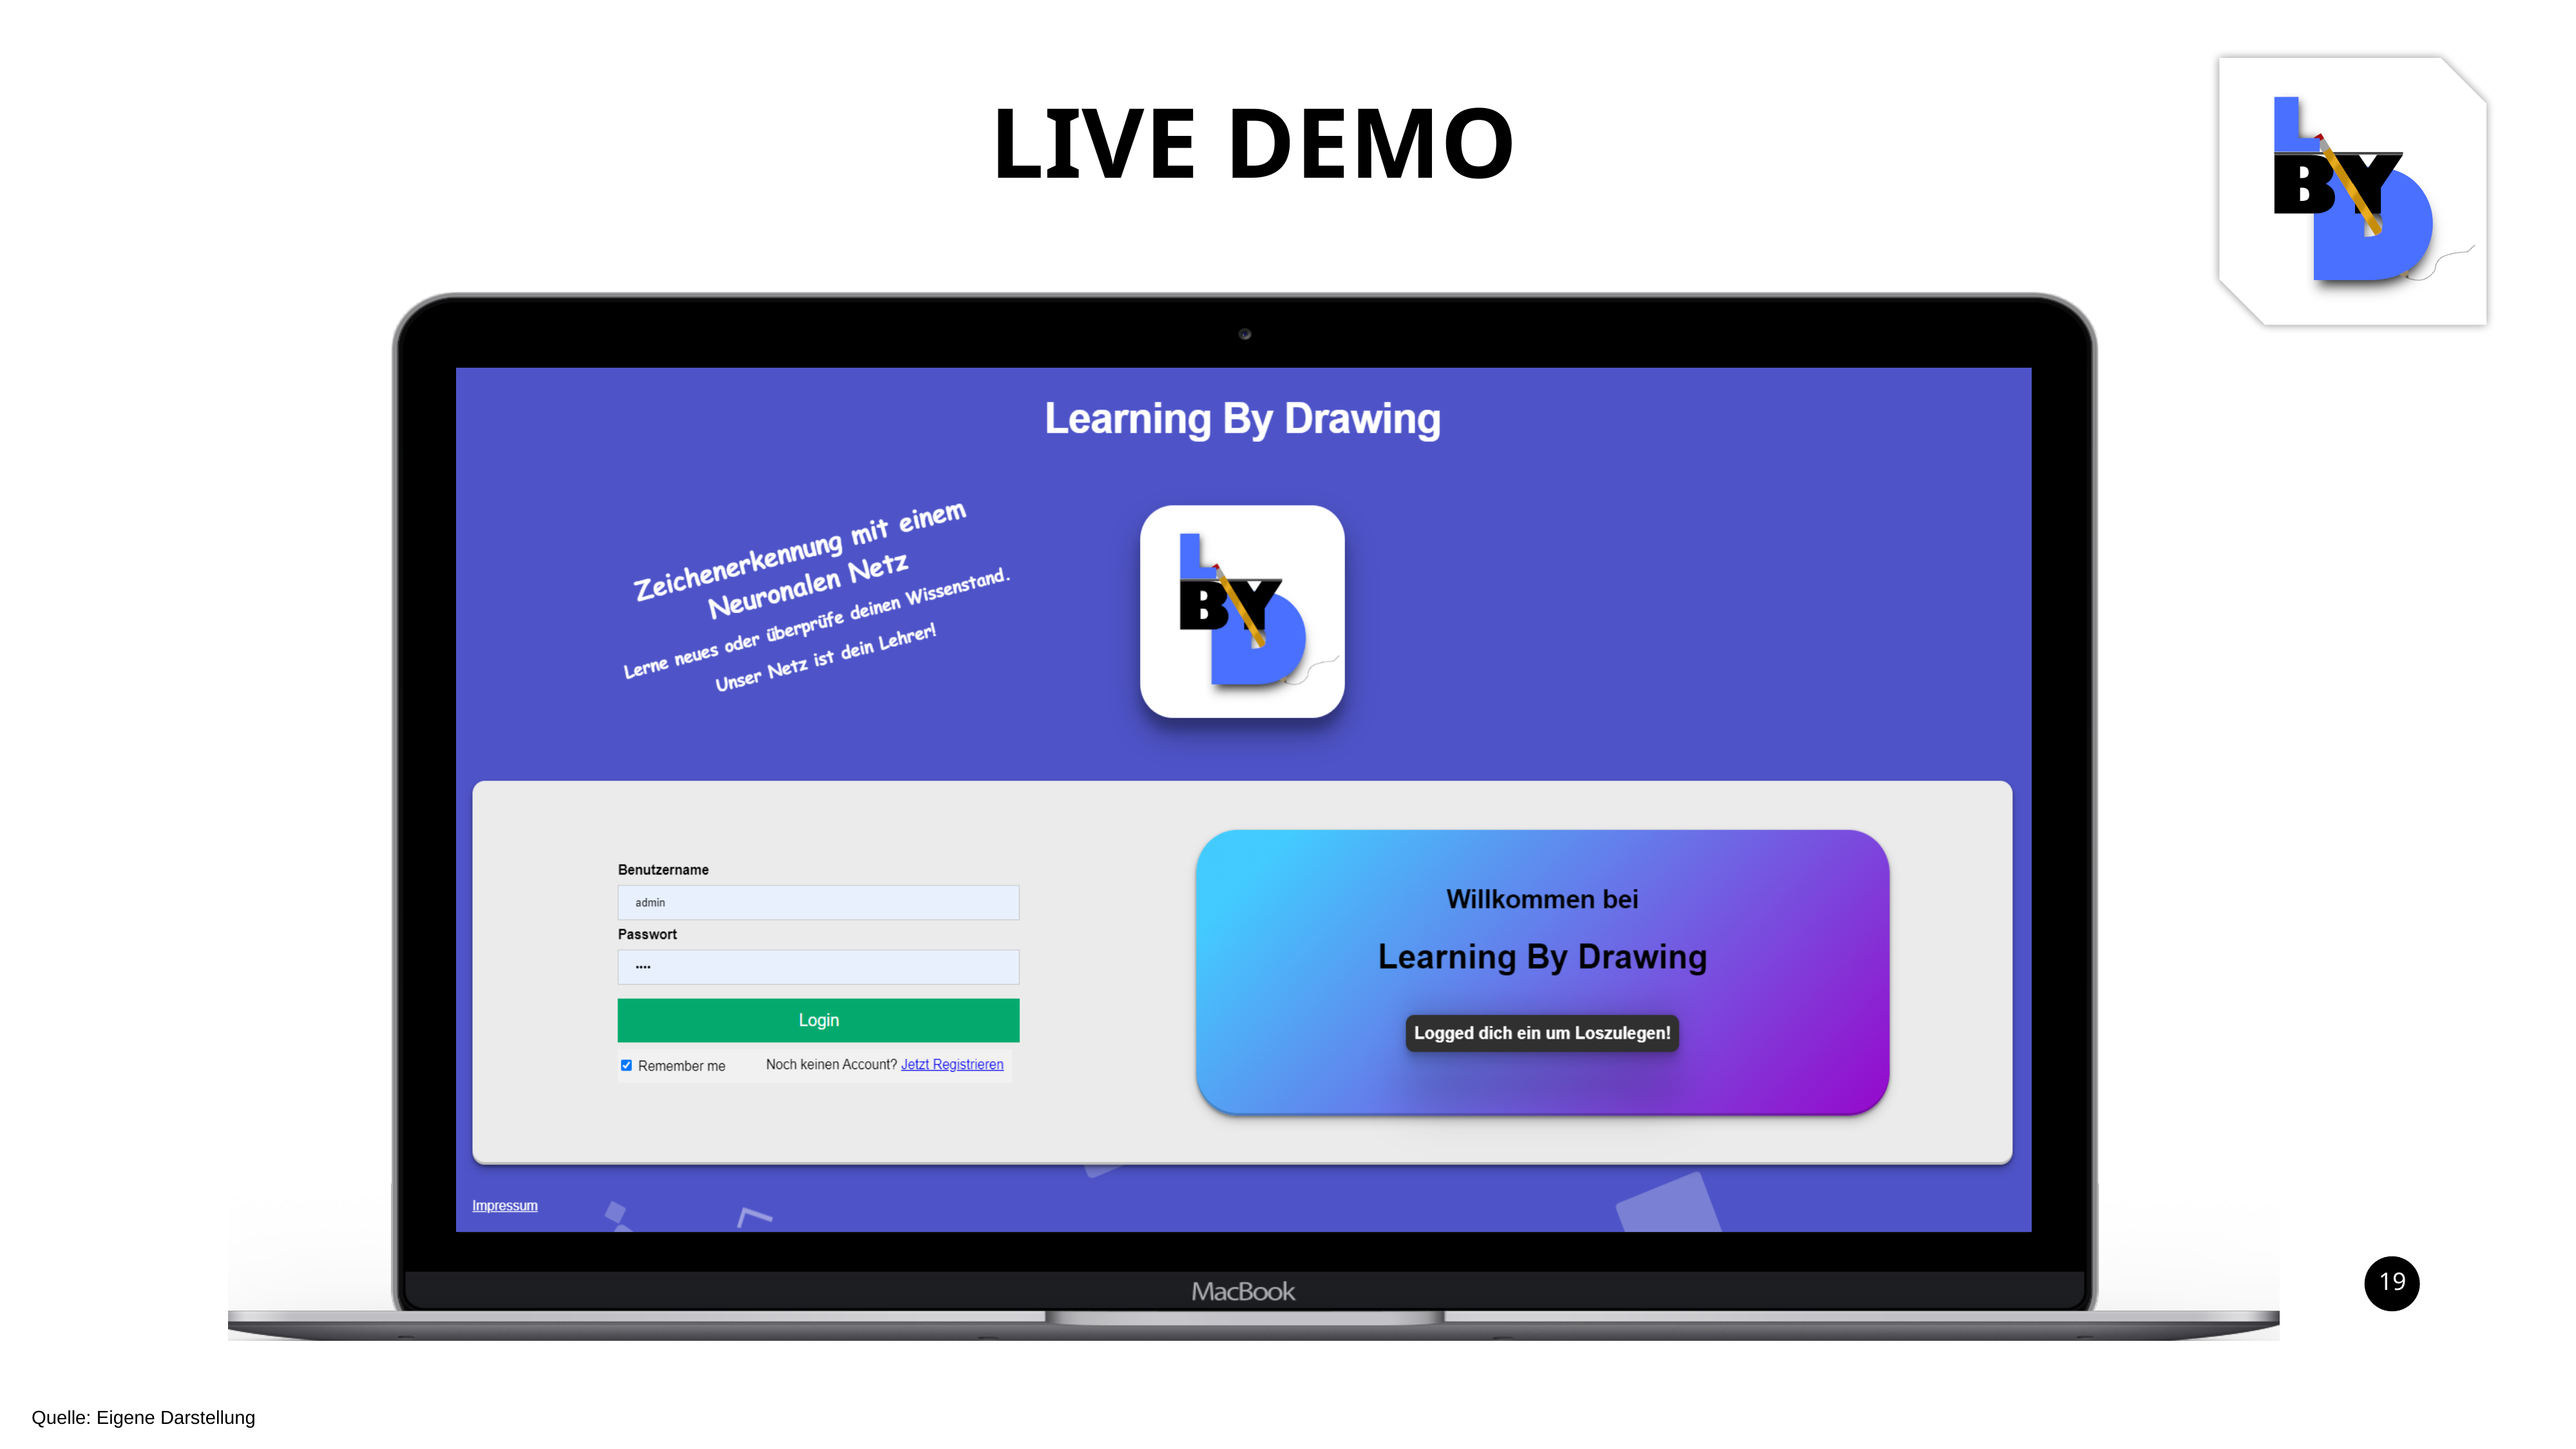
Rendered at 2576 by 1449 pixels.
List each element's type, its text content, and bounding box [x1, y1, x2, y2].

text_box Quelle: Eigene Darstellung [22, 1400, 334, 1433]
text_box LIVE DEMO [196, 76, 2213, 202]
picture [228, 62, 2482, 1341]
